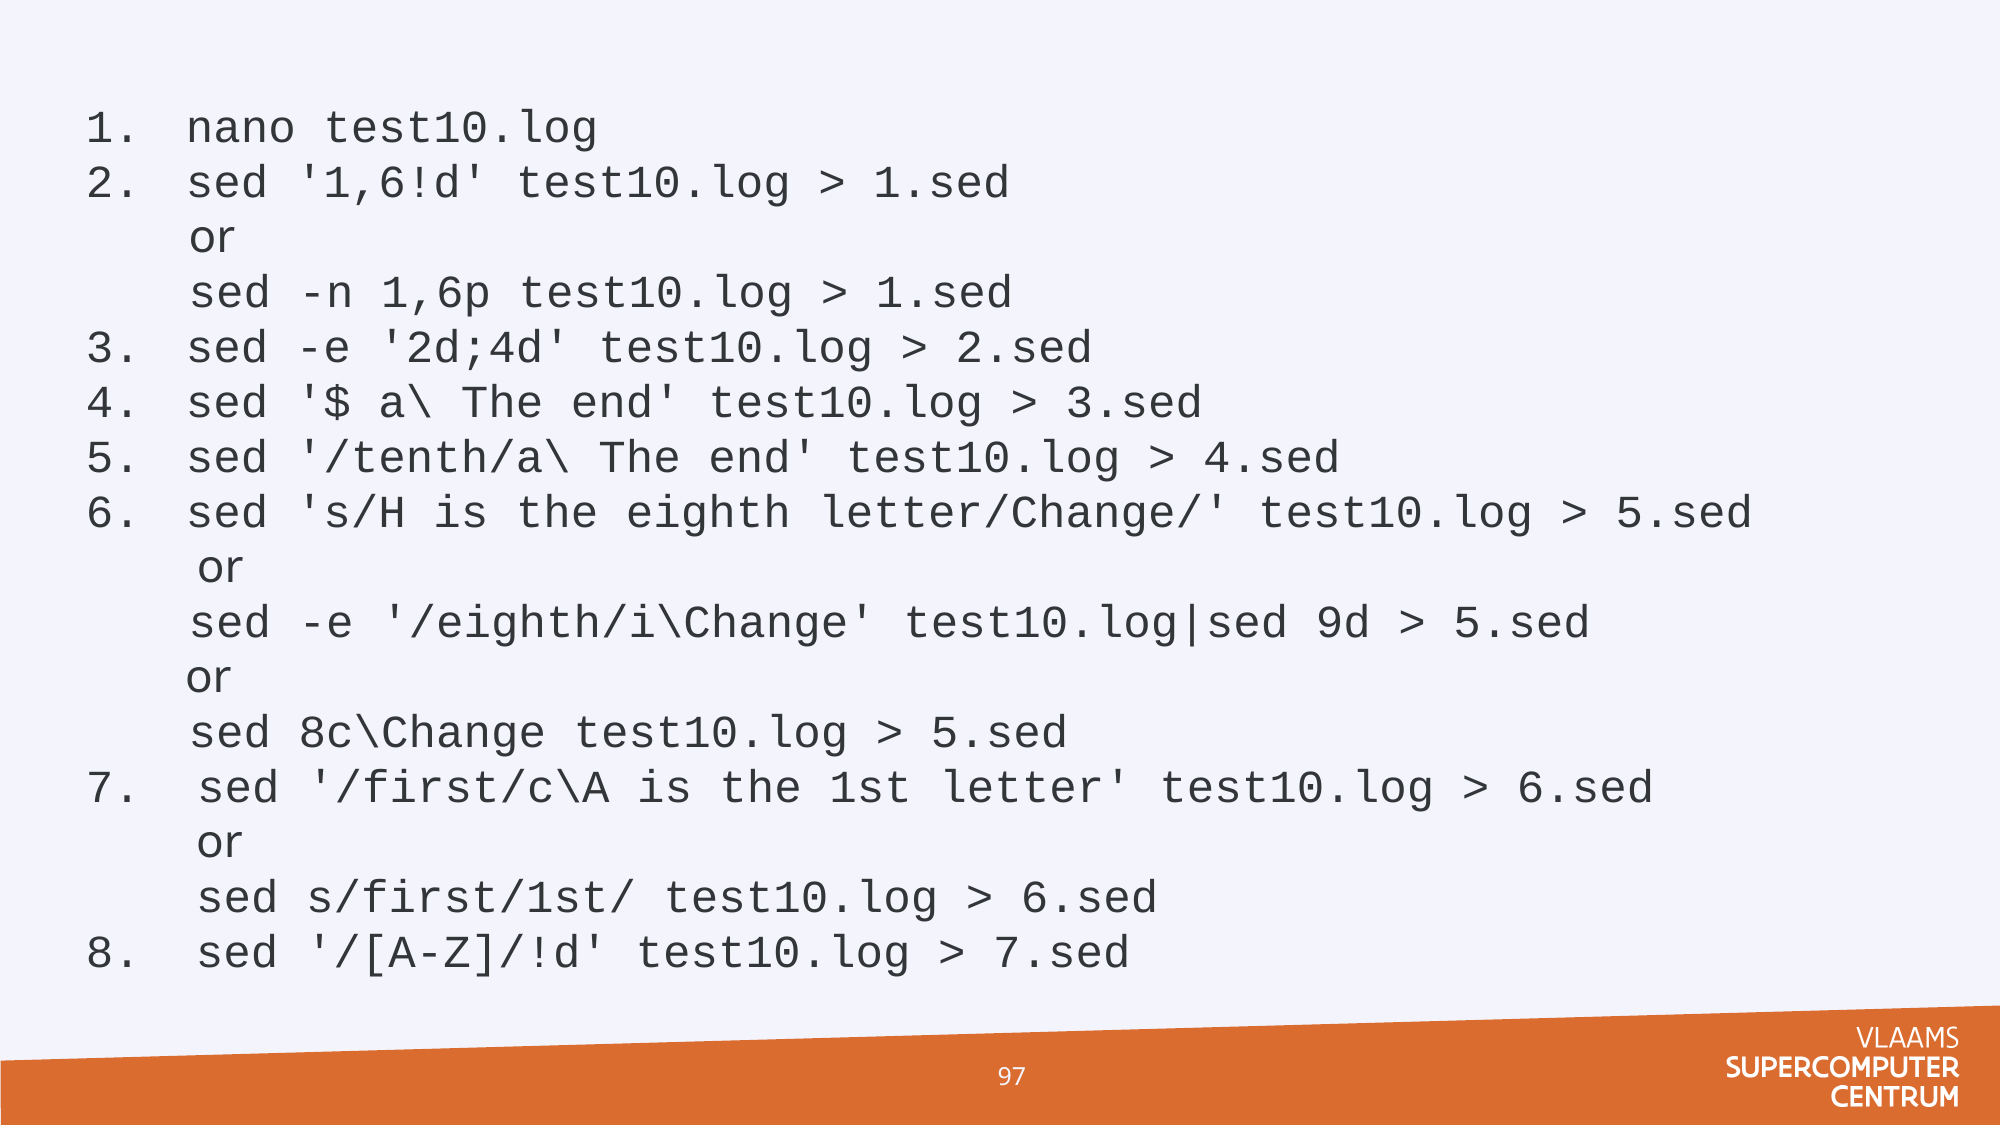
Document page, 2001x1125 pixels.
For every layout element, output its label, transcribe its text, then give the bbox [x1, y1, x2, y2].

text_box nano test10.log sed '1,6!d' test10.log > 1.sed or sed -n 1,6p test10.log > 1.sed sed -e '2d;4d' test10.log > 2.sed sed '$ a\ The end' test10.log > 3.sed sed '/tenth/a\ The end' test10.log > 4.sed sed 's/H is the eighth letter/Change/' test10.log > 5.sed or sed -e '/eighth/i\Change' test10.log|sed 9d > 5.sed or sed 8c\Change test10.log > 5.sed sed '/first/c\A is the 1st letter' test10.log > 6.sed or sed s/first/1st/ test10.log > 6.sed 8. sed '/[A-Z]/!d' test10.log > 7.sed [71, 89, 1962, 1125]
